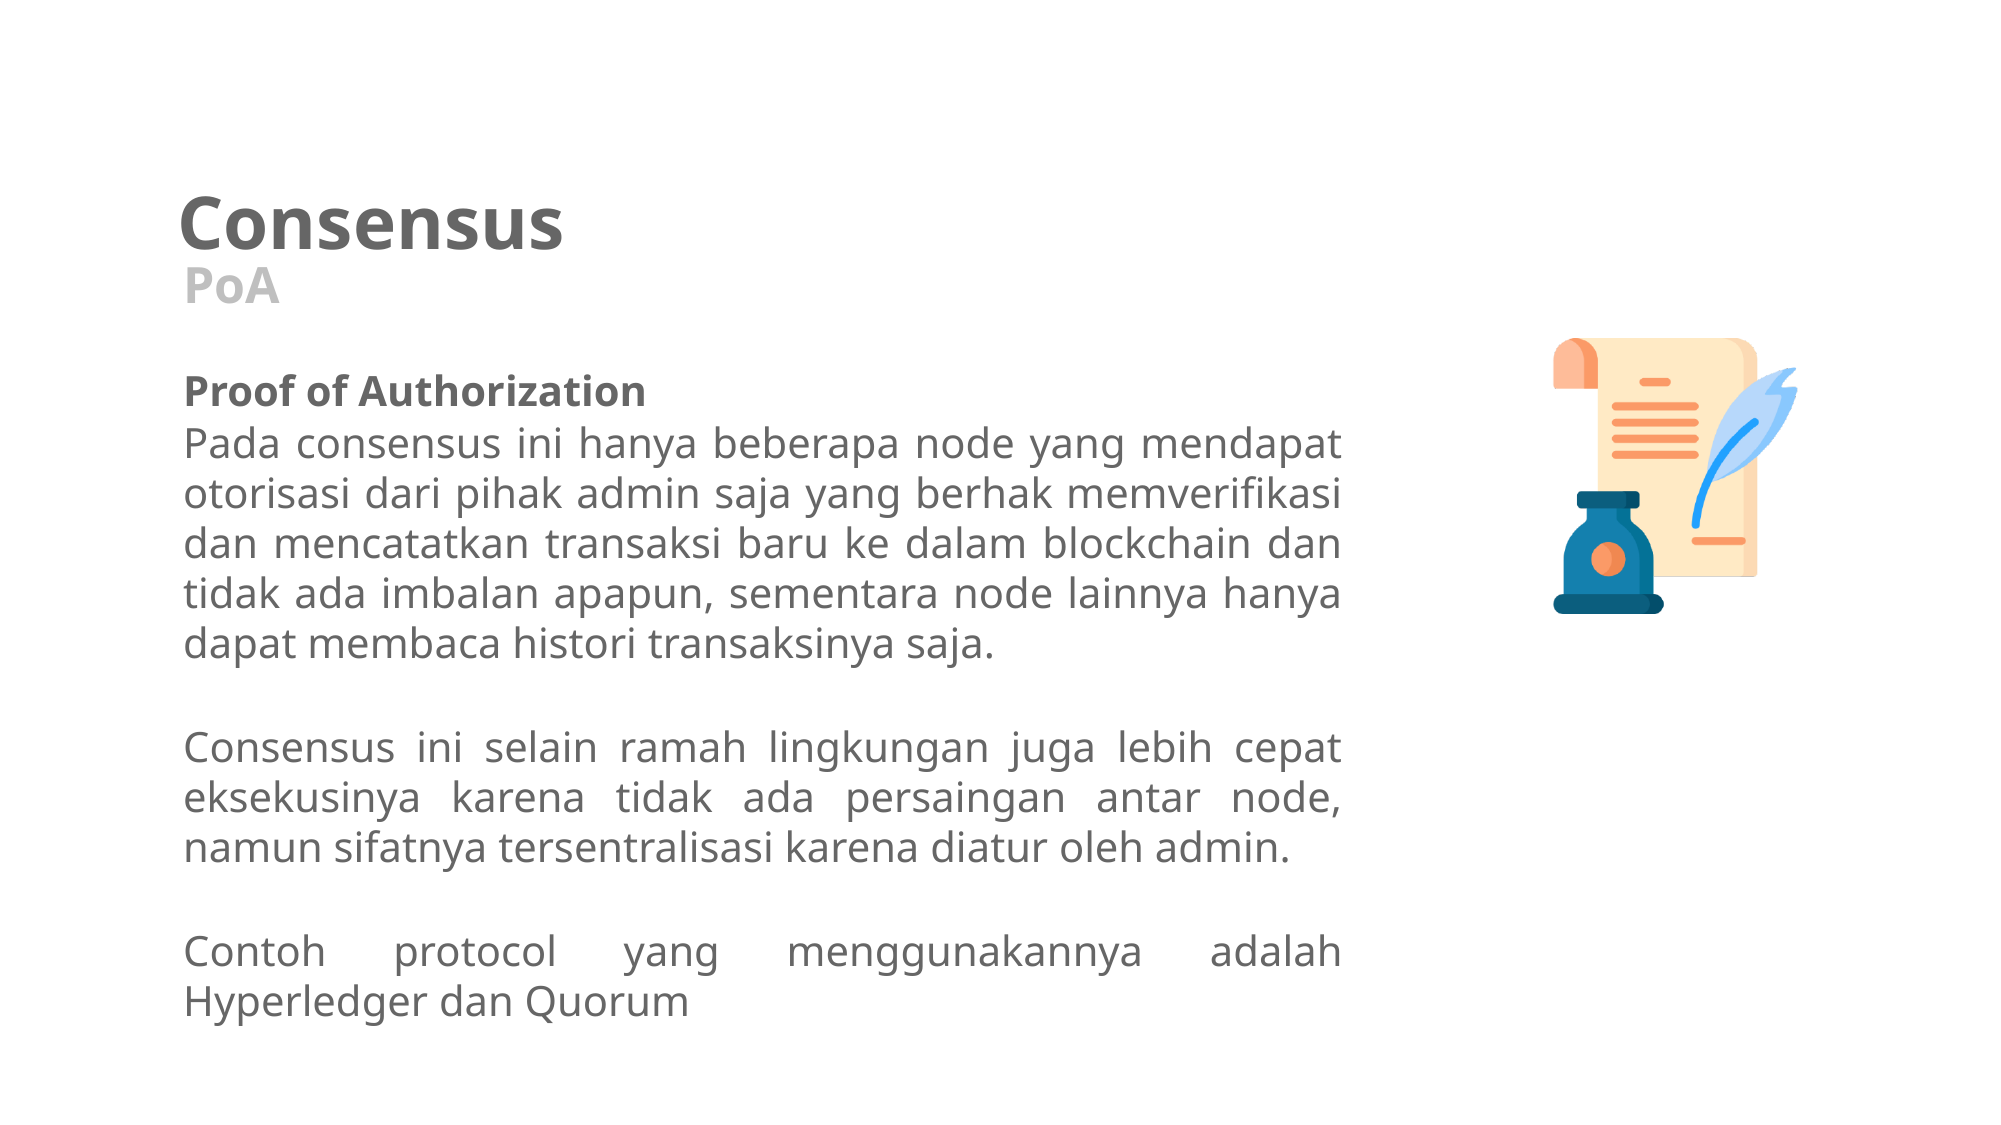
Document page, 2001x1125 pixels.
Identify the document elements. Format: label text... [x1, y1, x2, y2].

text_box Proof of Authorization Pada consensus ini hanya beberapa node yang mendapat otorisasi dari pihak admin saja yang berhak memverifikasi dan mencatatkan transaksi baru ke dalam blockchain dan tidak ada imbalan apapun, sementara node lainnya hanya dapat membaca histori transaksinya saja. Consensus ini selain ramah lingkungan juga lebih cepat eksekusinya karena tidak ada persaingan antar node, namun sifatnya tersentralisasi karena diatur oleh admin. Contoh protocol yang menggunakannya adalah Hyperledger dan Quorum [181, 362, 1344, 922]
picture [1537, 338, 1813, 614]
text_box Consensus [174, 174, 1300, 263]
text_box PoA [181, 250, 1294, 339]
